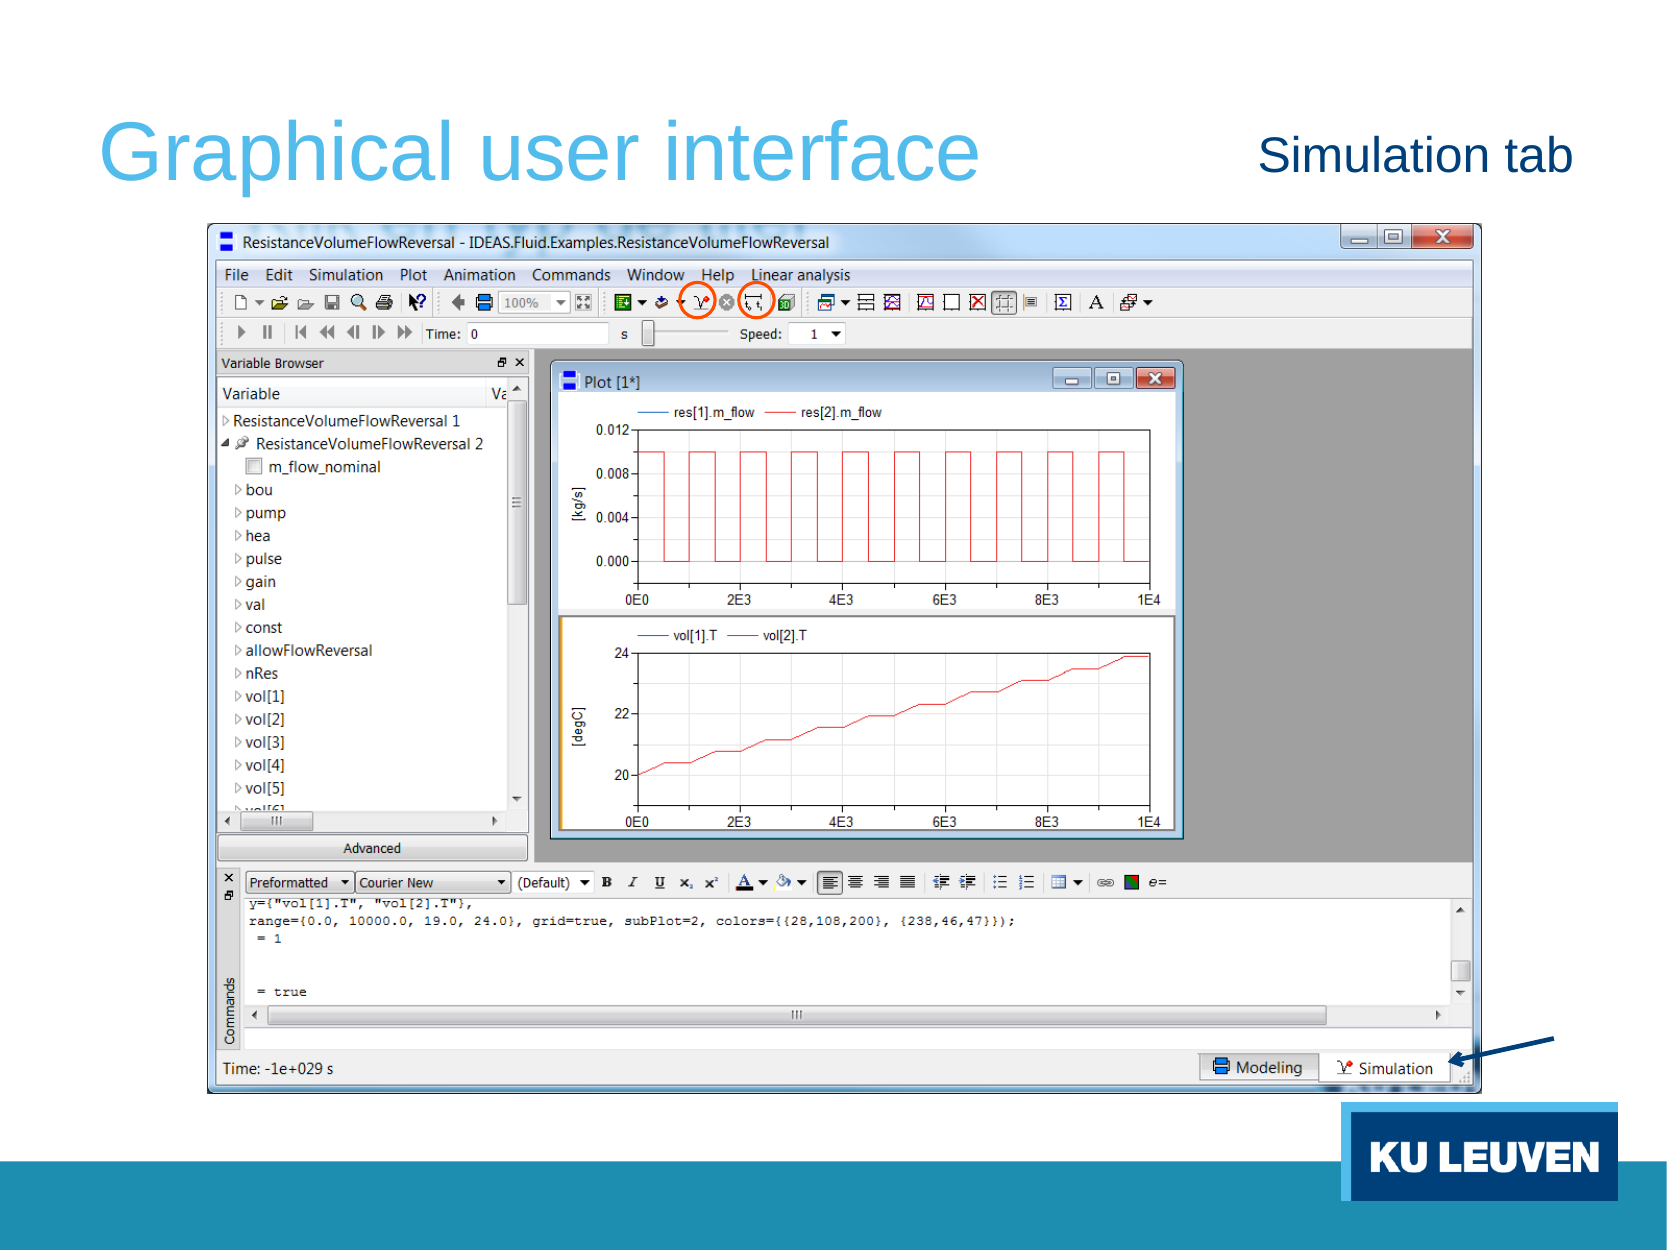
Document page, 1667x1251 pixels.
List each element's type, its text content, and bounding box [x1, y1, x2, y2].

picture [206, 223, 1482, 1094]
picture [1341, 1102, 1618, 1201]
text_box Simulation tab [1211, 115, 1589, 190]
title Graphical user interface [98, 32, 1618, 197]
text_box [1447, 1038, 1555, 1063]
